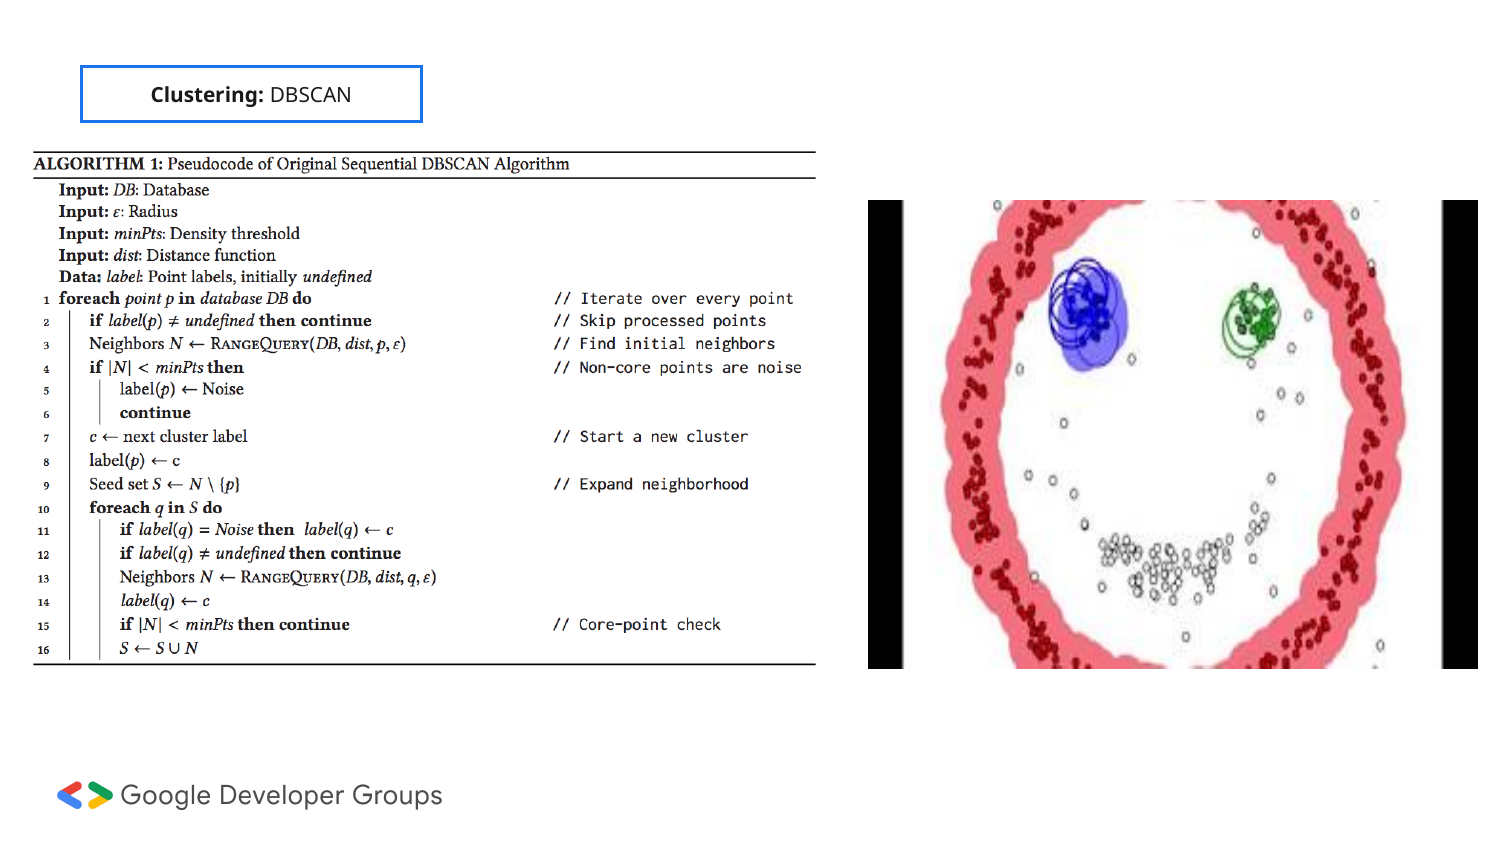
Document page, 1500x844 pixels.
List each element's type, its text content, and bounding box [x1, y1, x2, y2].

text_box Clustering: DBSCAN [81, 66, 422, 122]
picture [24, 145, 821, 669]
picture [56, 778, 444, 812]
picture [844, 0, 1500, 844]
